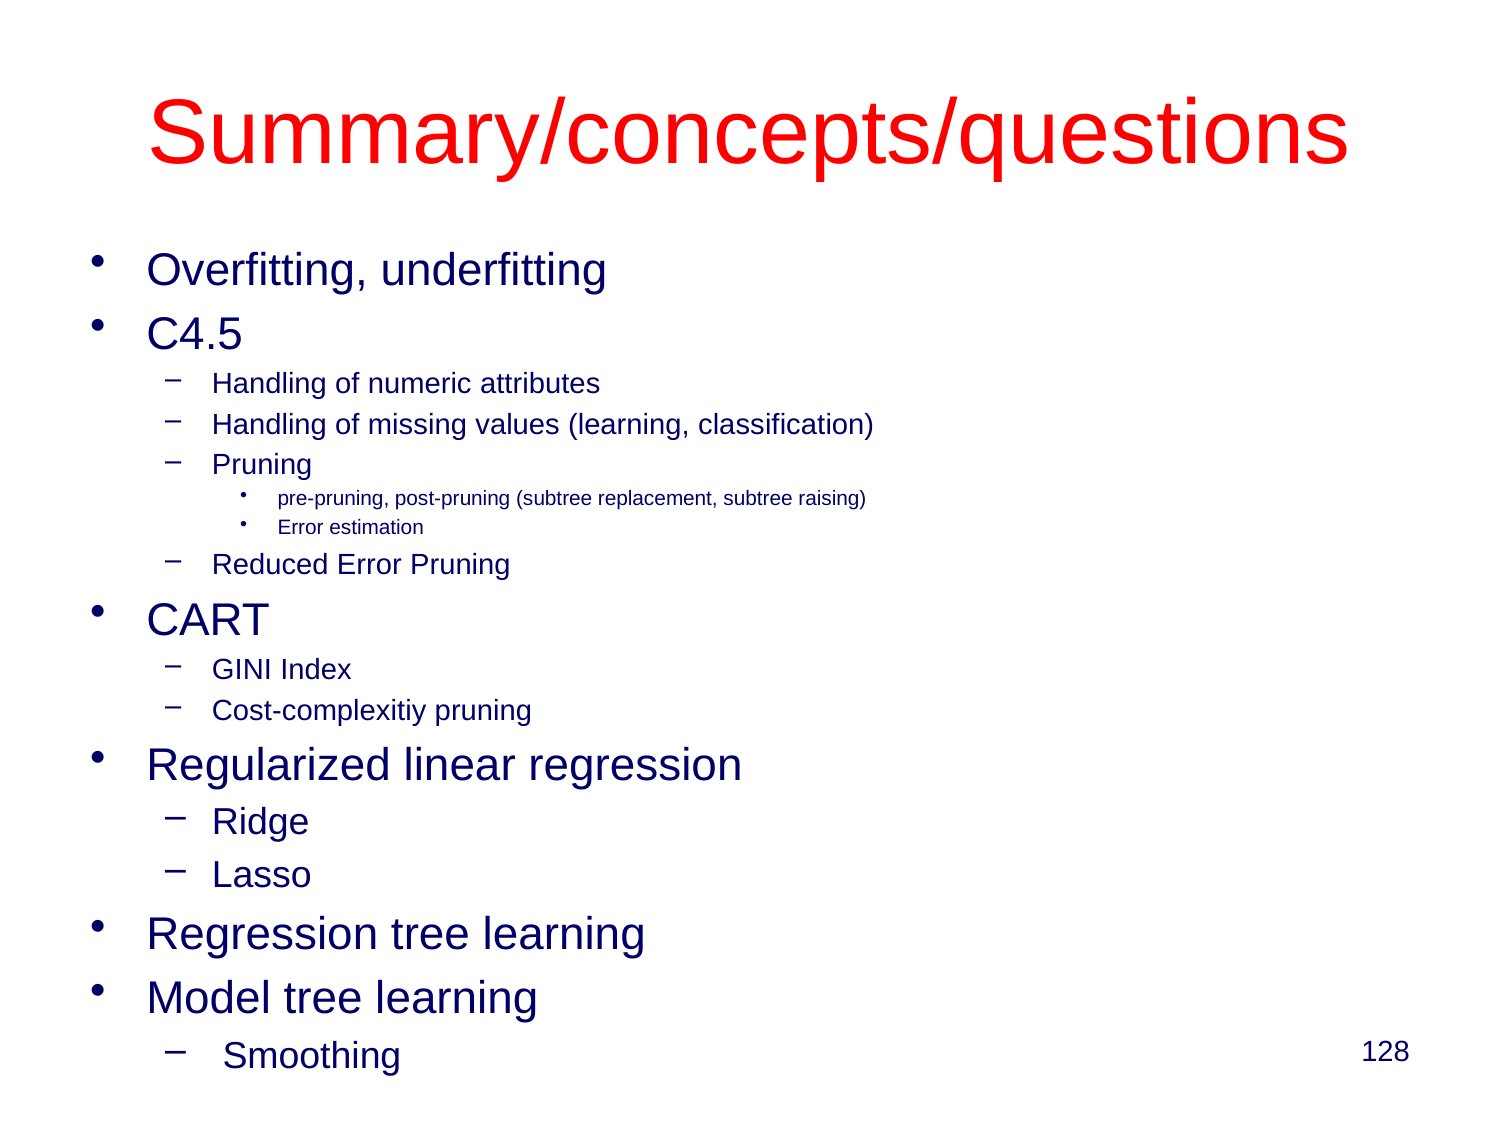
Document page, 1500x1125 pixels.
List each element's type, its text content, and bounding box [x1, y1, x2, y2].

list Overfitting, underfitting C4.5 Handling of numeric attributes Handling of missing values (learning, classification) Pruning pre-pruning, post-pruning (subtree replacement, subtree raising) Error estimation Reduced Error Pruning CART GINI Index Cost-complexitiy pruning Regularized linear regression Ridge Lasso Regression tree learning Model tree learning Smoothing [75, 231, 1425, 1125]
slide_number 128 [1074, 1024, 1425, 1103]
title Summary/concepts/questions [75, 45, 1425, 208]
